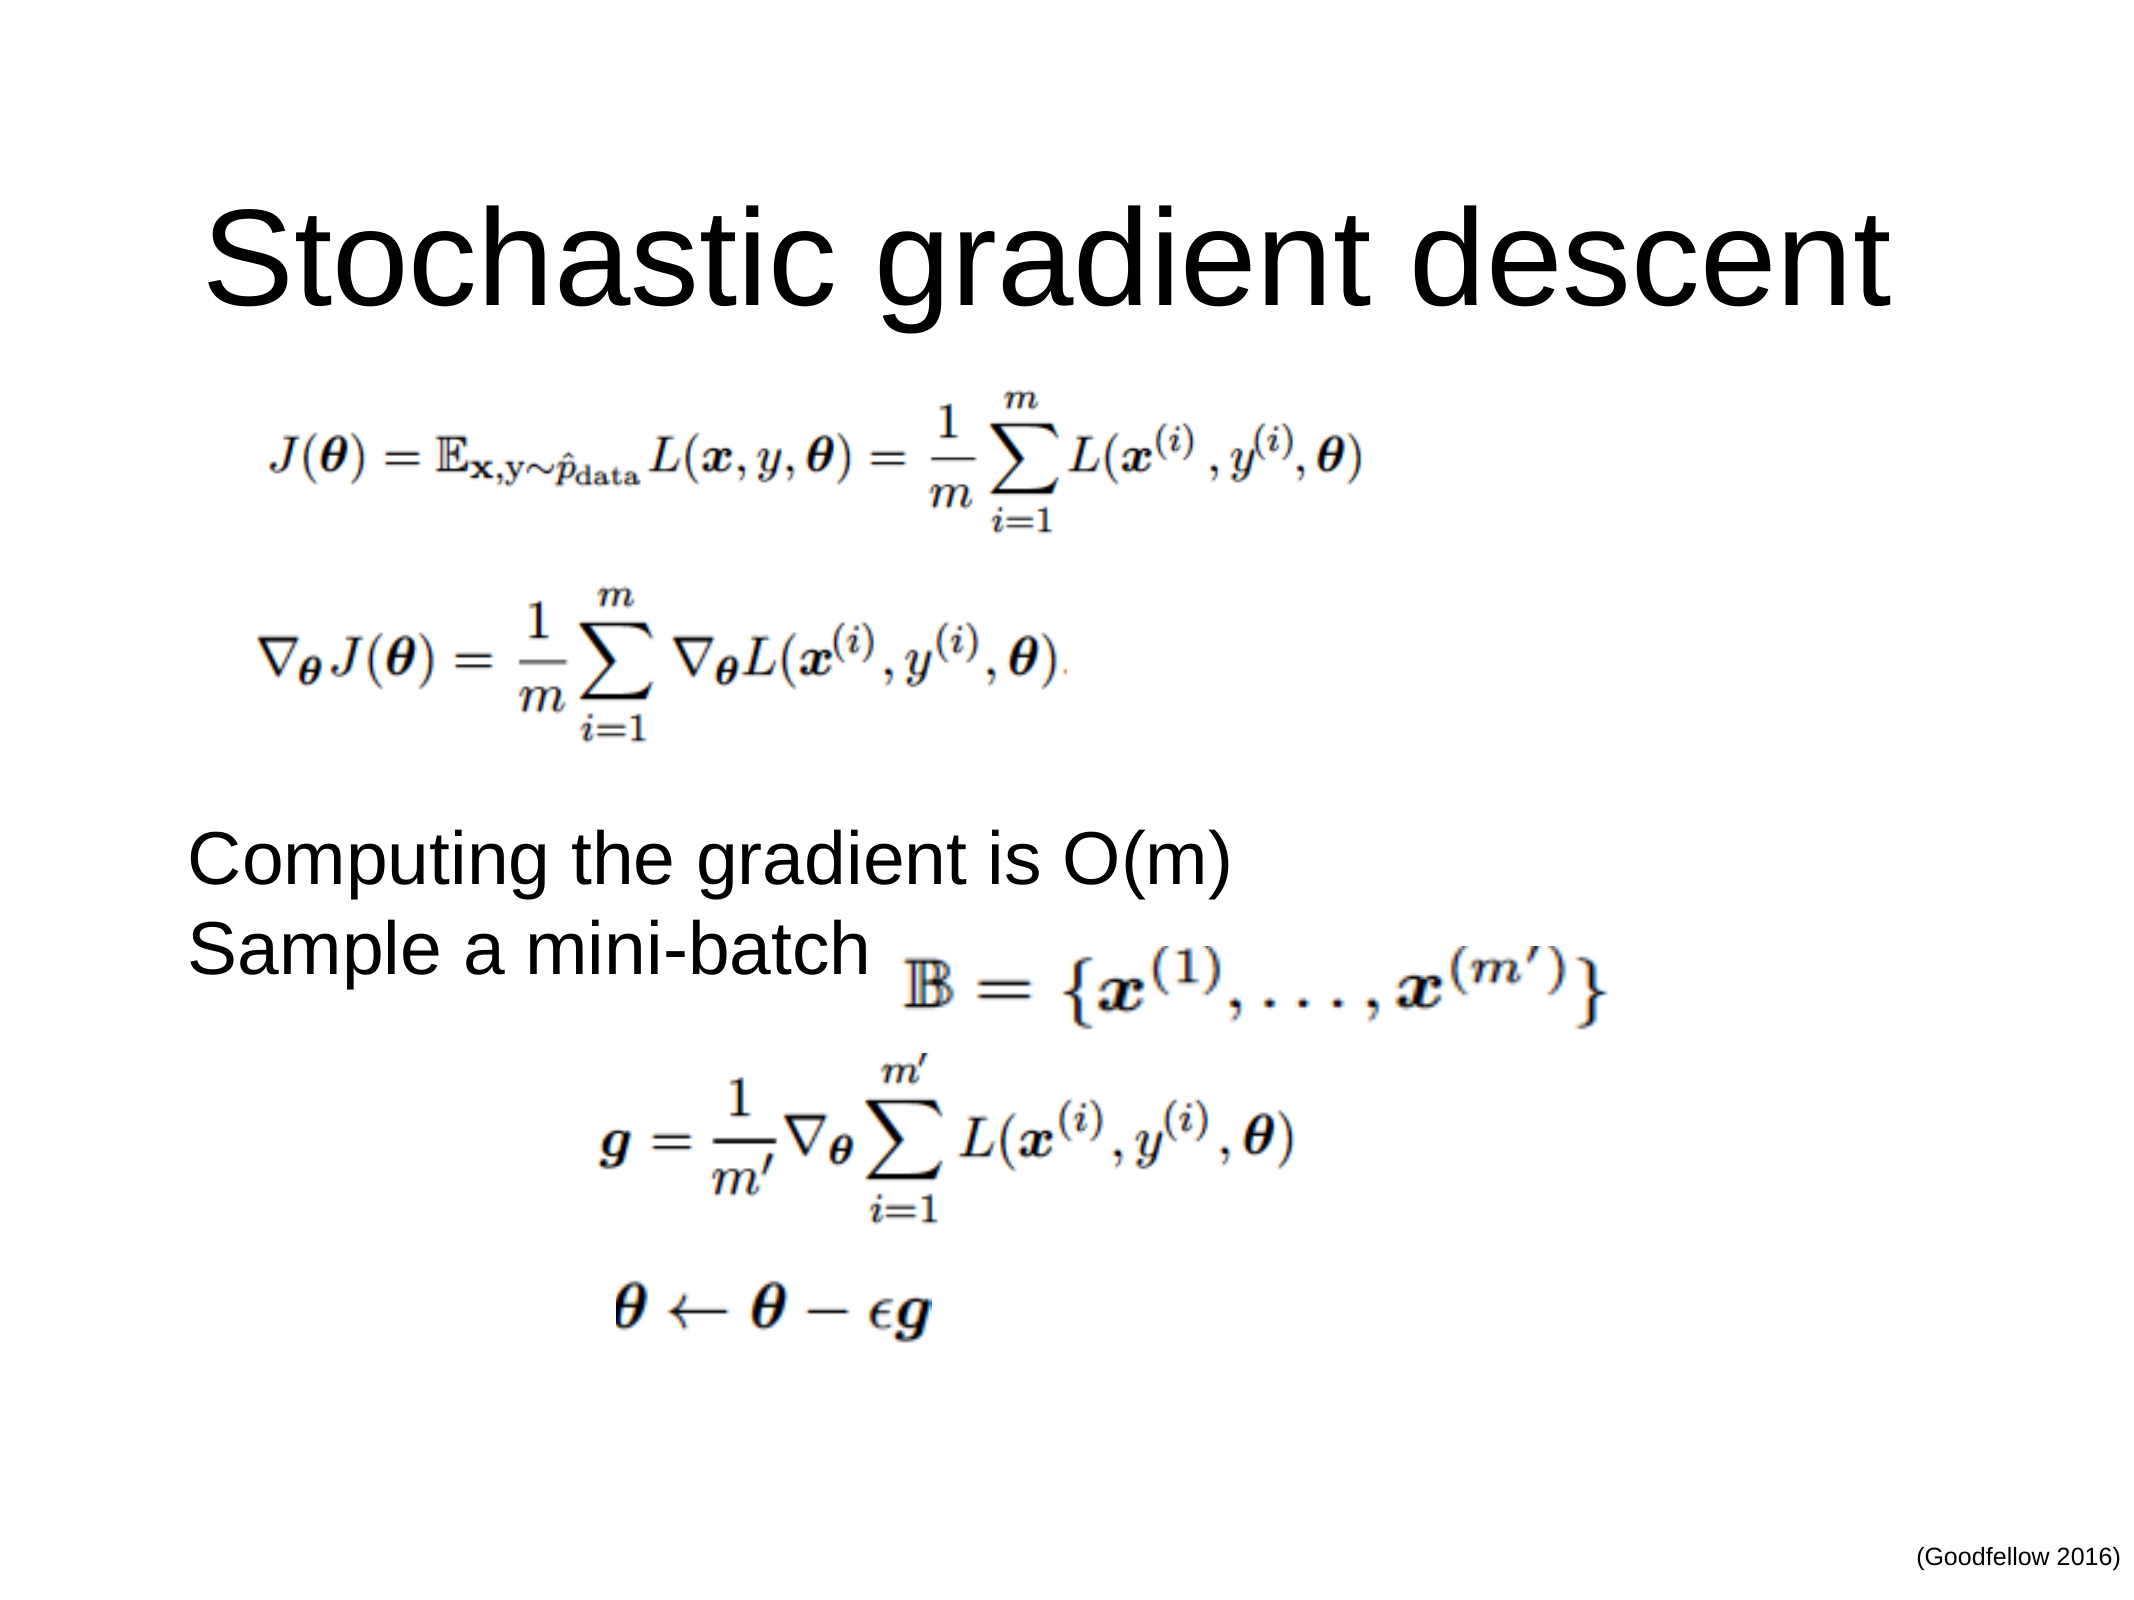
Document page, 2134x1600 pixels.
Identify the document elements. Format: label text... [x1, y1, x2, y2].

picture [222, 564, 1067, 756]
picture [895, 946, 1615, 1036]
text_box Computing the gradient is O(m) Sample a mini-batch [179, 801, 1800, 1268]
picture [563, 1053, 1301, 1366]
picture [240, 374, 1384, 540]
title Stochastic gradient descent [155, 72, 1978, 428]
